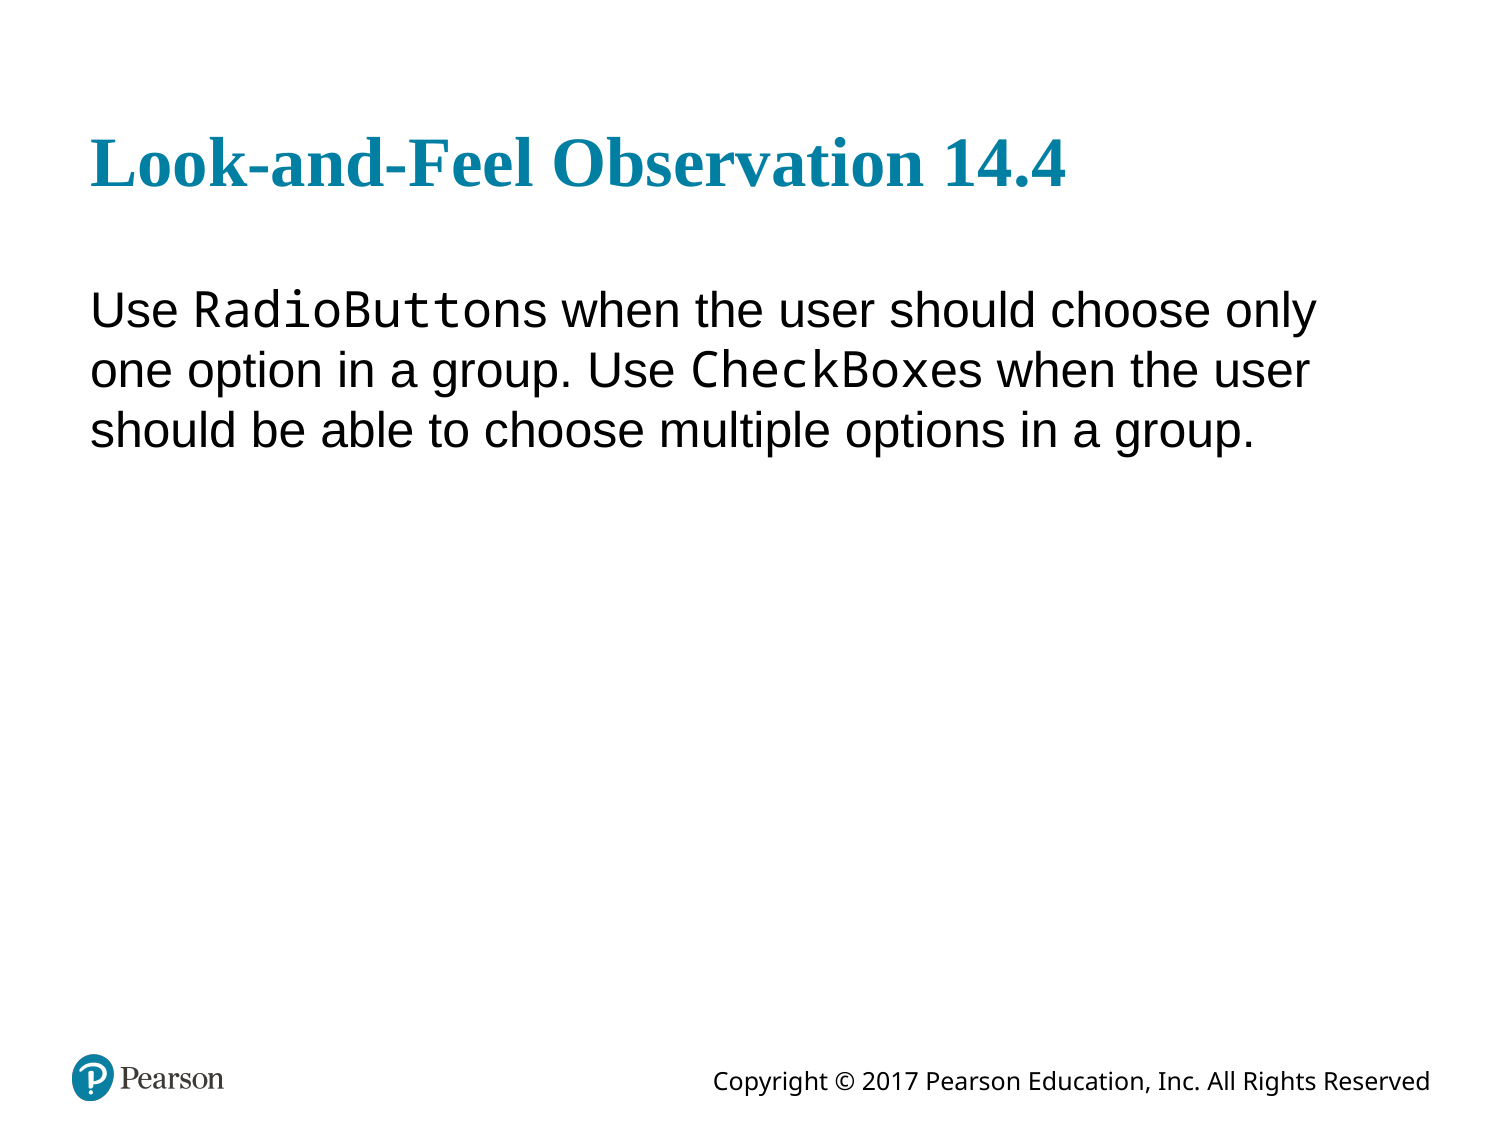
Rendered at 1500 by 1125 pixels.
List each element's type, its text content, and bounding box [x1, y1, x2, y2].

picture [72, 1054, 88, 1070]
picture [98, 1054, 224, 1101]
picture [72, 1087, 83, 1101]
list Use RadioButtons when the user should choose only one option in a group. Use CheckBoxes when the user should be able to choose multiple options in a group. [75, 262, 1425, 1005]
title Look-and-Feel Observation 14.4 [75, 35, 1425, 216]
picture [80, 1063, 106, 1088]
